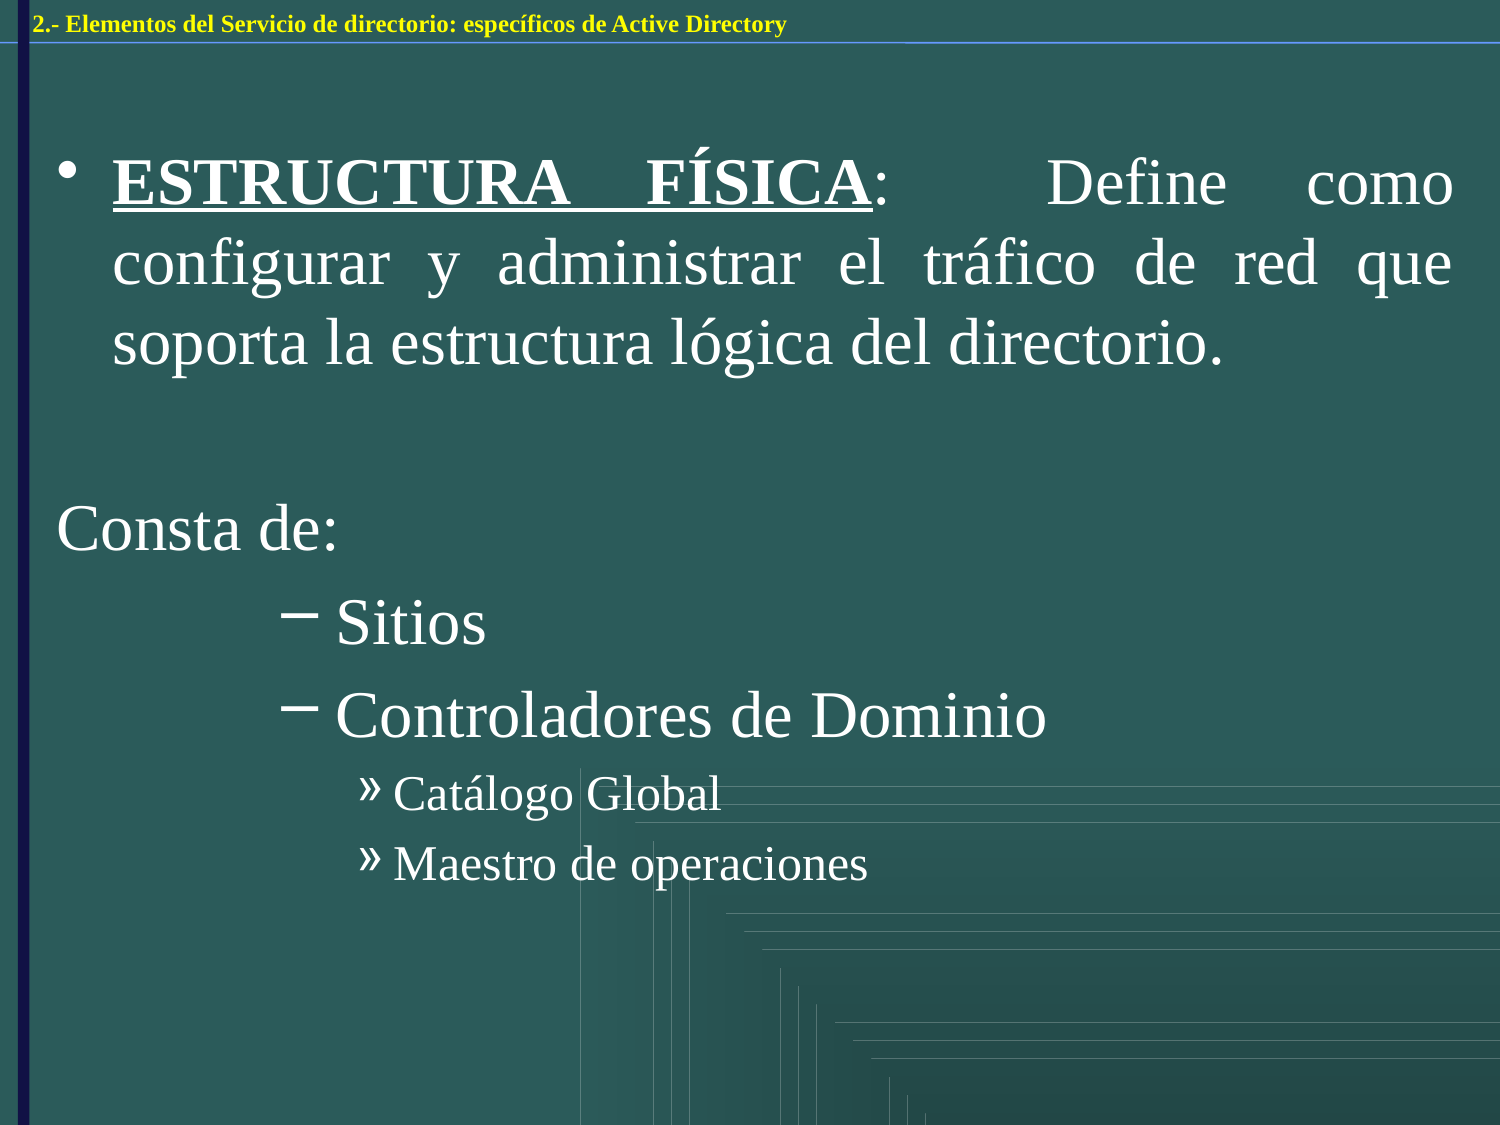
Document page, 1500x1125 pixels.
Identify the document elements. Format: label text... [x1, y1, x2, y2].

list ESTRUCTURA FÍSICA: Define como configurar y administrar el tráfico de red que soporta la estructura lógica del directorio. Consta de: Sitios Controladores de Dominio Catálogo Global Maestro de operaciones [40, 46, 1471, 1125]
text_box 2.- Elementos del Servicio de directorio: específicos de Active Directory [17, 0, 1329, 45]
